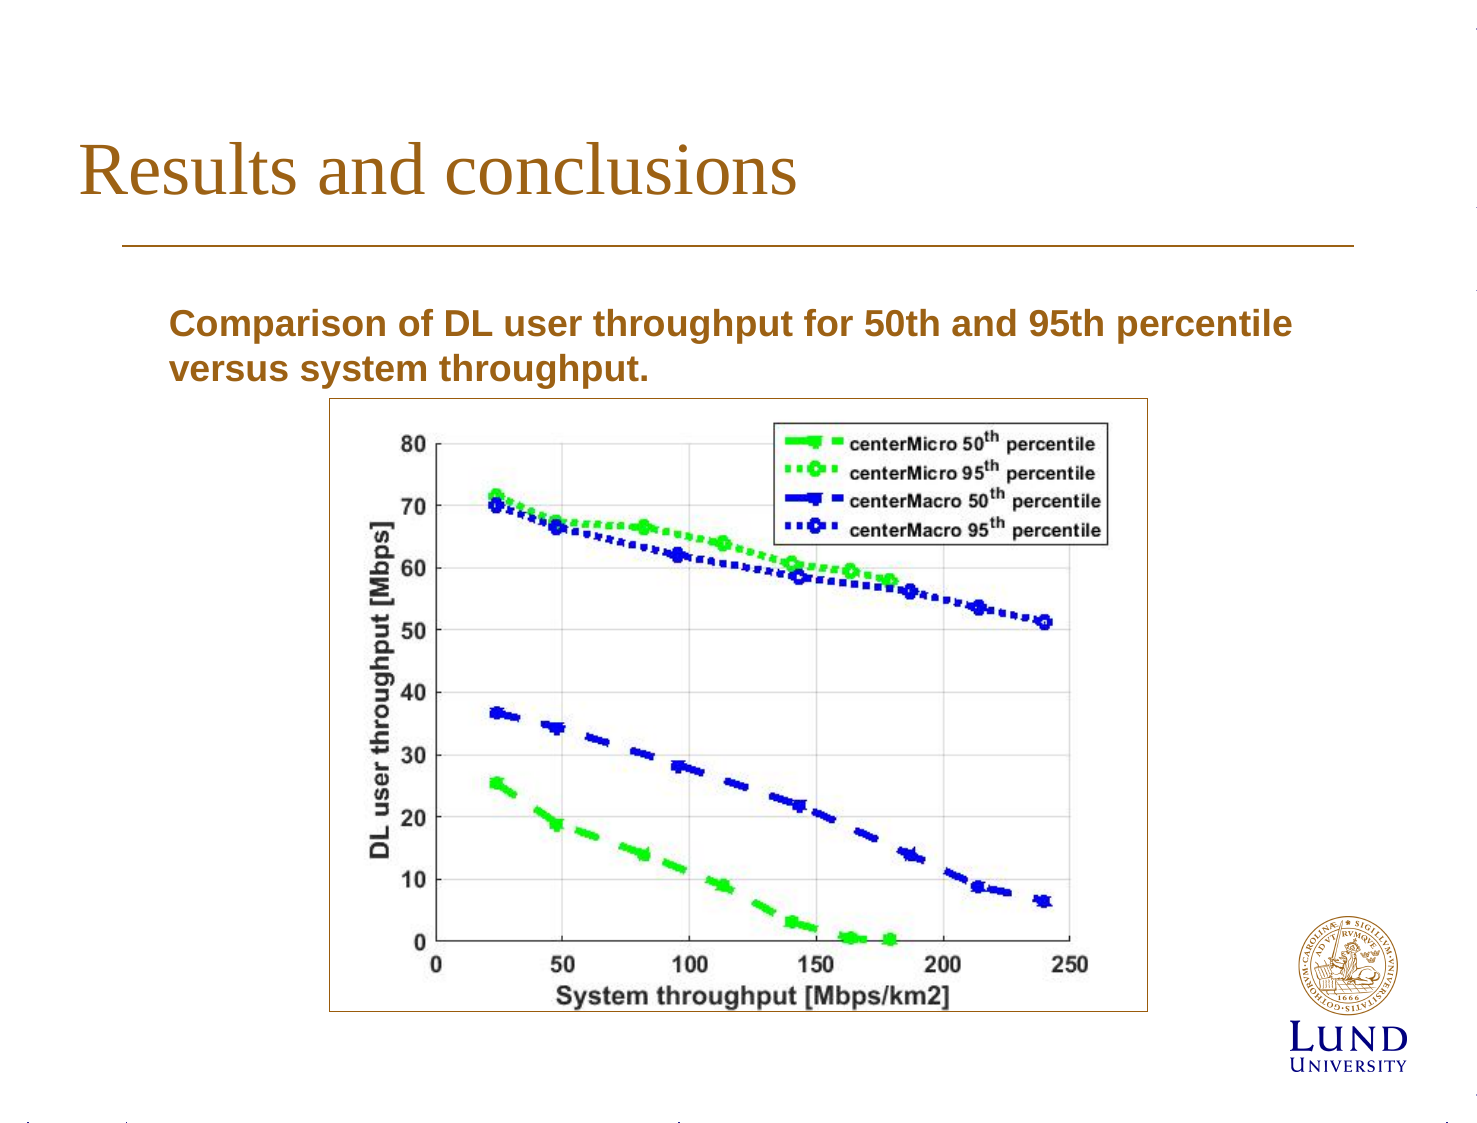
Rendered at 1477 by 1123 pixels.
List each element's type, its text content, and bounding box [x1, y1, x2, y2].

text_box Comparison of DL user throughput for 50th and 95th percentile versus system throughput. [78, 292, 1406, 397]
title Results and conclusions [63, 38, 1275, 217]
picture [328, 397, 1148, 1012]
picture [1290, 916, 1407, 1072]
